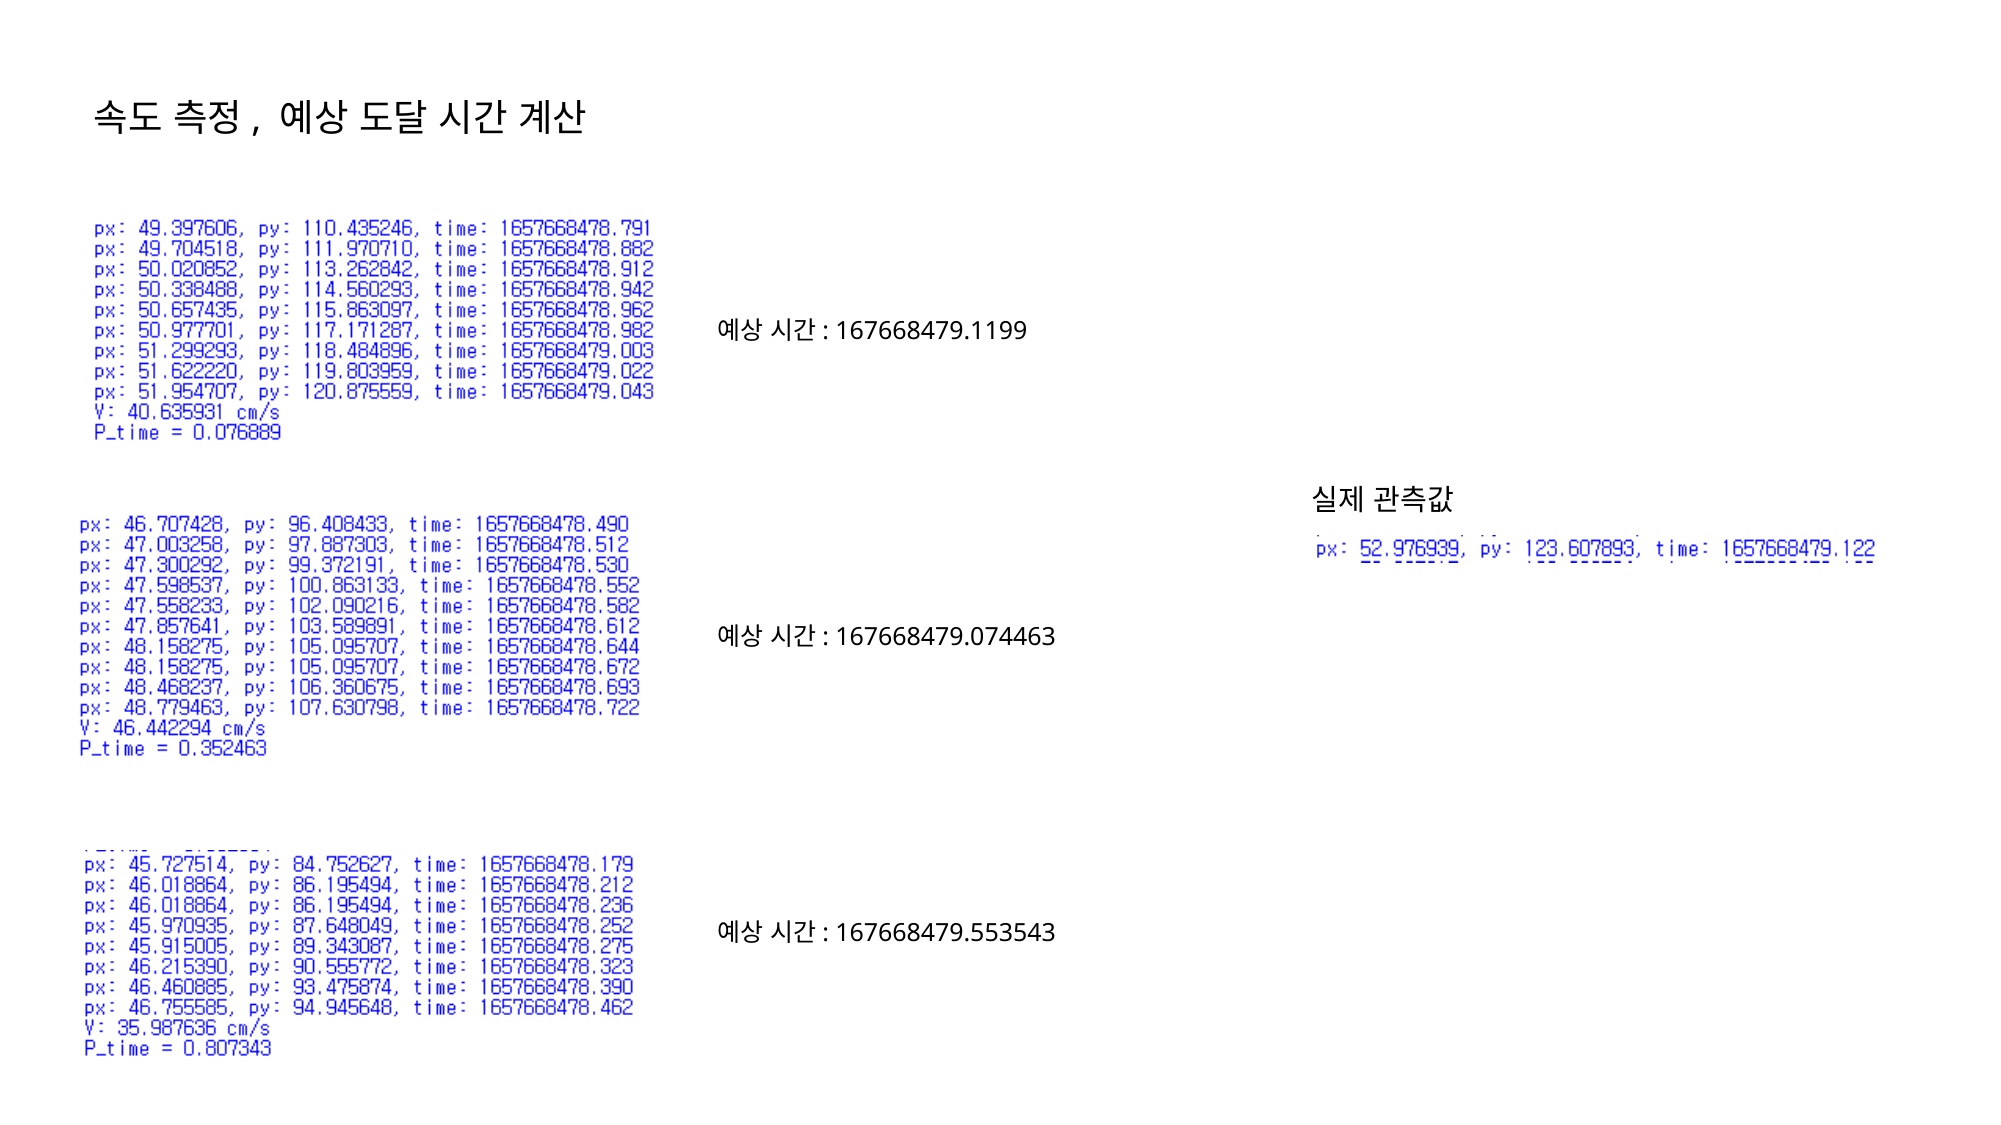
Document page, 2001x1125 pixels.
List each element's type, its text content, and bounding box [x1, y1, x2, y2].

text_box 예상 시간: 167668479.1199 [702, 307, 1083, 353]
picture [78, 513, 647, 759]
text_box 예상 시간: 167668479.074463 [702, 613, 1083, 658]
picture [1316, 535, 1884, 563]
picture [78, 850, 639, 1059]
picture [91, 217, 661, 443]
text_box 실제 관측값 [1296, 474, 1551, 524]
text_box 예상 시간: 167668479.553543 [702, 909, 1083, 955]
text_box 속도 측정, 예상 도달 시간 계산 [78, 86, 850, 147]
